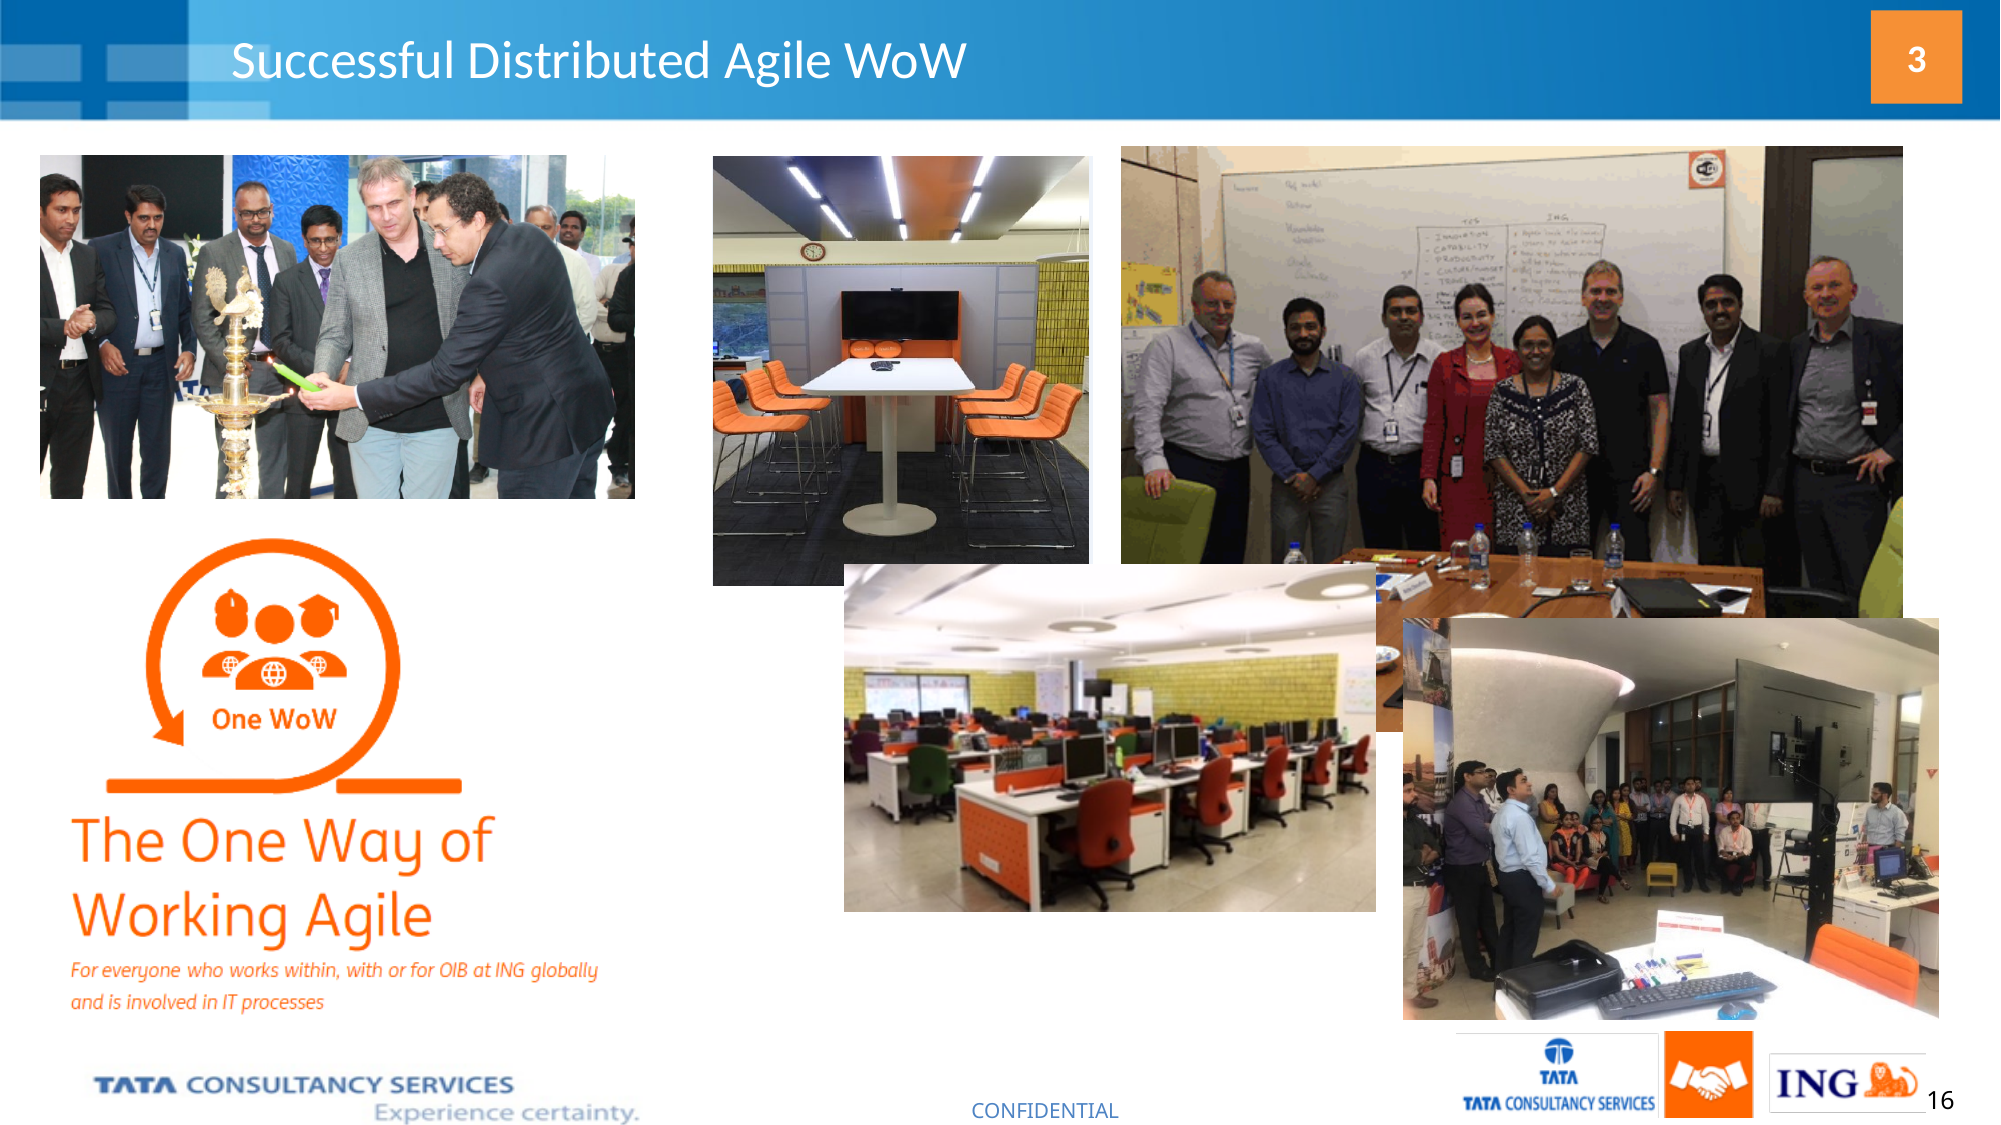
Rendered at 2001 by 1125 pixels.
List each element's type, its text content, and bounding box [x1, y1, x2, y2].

picture [0, 0, 2000, 1125]
title Successful Distributed Agile WoW [216, 17, 1869, 97]
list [1403, 617, 1940, 1020]
text_box 3 [1869, 8, 1965, 106]
